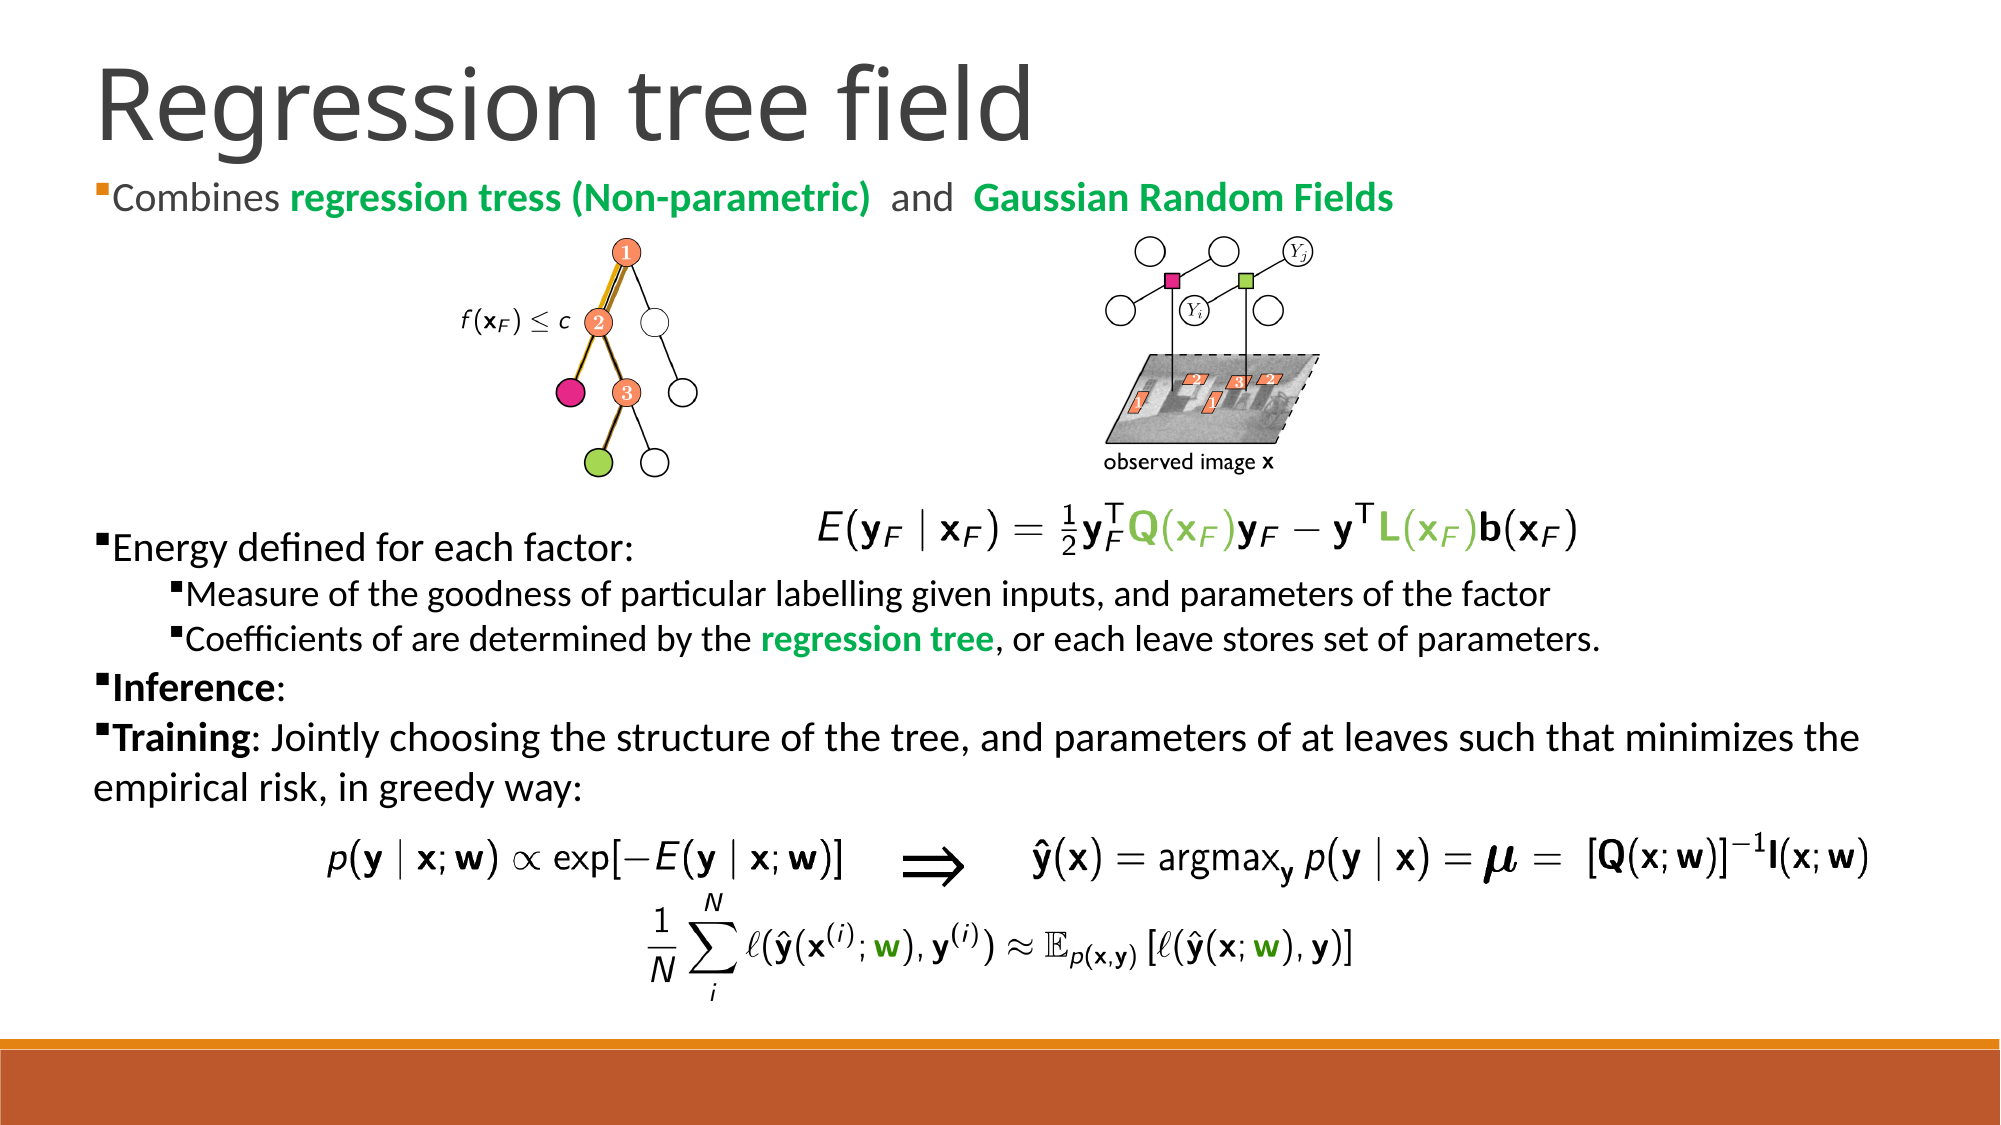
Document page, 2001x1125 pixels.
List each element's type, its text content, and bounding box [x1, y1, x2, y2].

picture [319, 823, 1876, 1003]
text_box [50, 834, 1964, 1037]
text_box Regression tree field [78, 51, 1932, 162]
picture [456, 220, 718, 502]
text_box Combines regression tress (Non-parametric) and Gaussian Random Fields Energy defined for each factor: Measure of the goodness of particular labelling given inputs, and parameters of the factor Coefficients of are determined by the regression tree, or each leave stores set of parameters. Inference: Training: Jointly choosing the structure of the tree, and parameters of at leaves such that minimizes the empirical risk, in greedy way: [78, 162, 1964, 834]
picture [1071, 227, 1327, 490]
picture [806, 495, 1580, 572]
